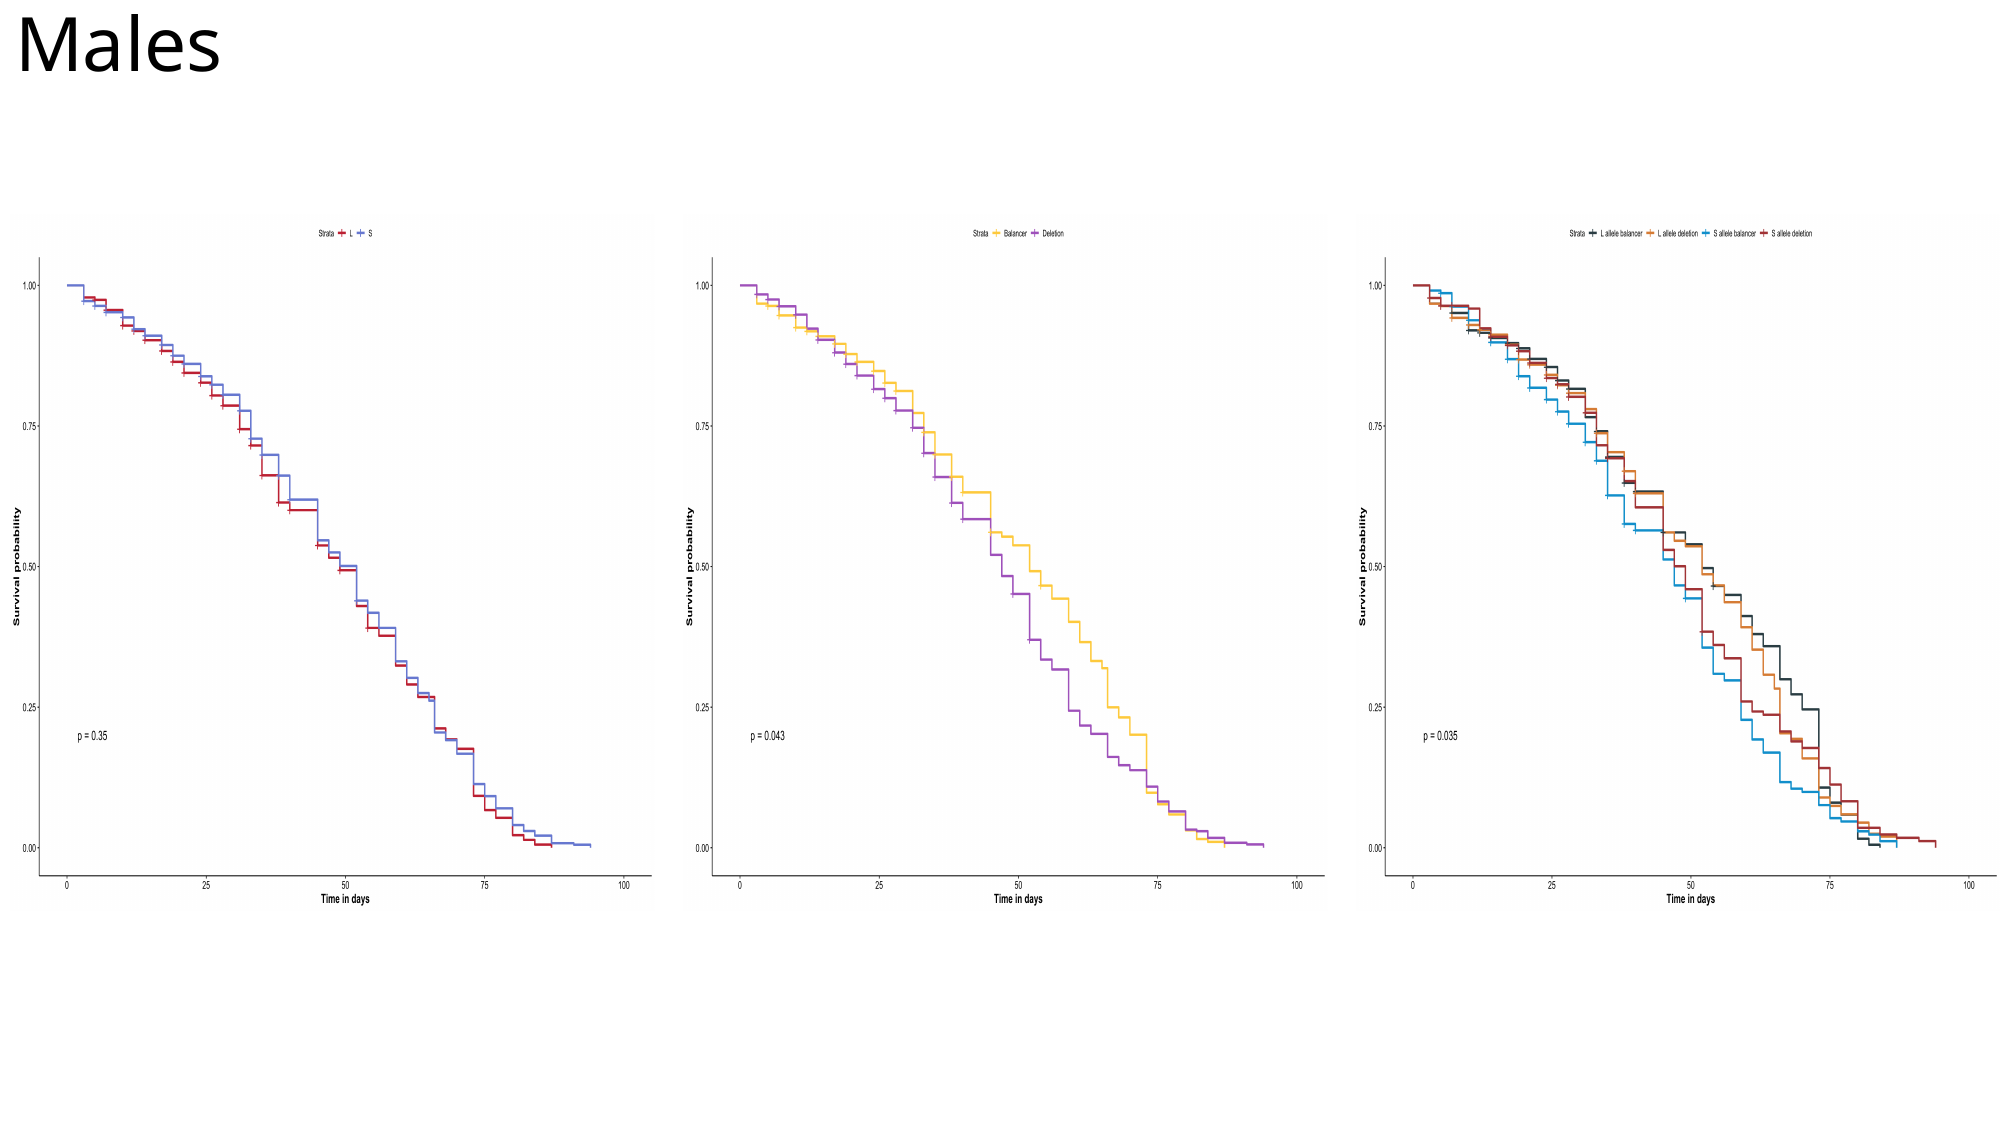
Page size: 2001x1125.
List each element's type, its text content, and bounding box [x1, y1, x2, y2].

title Males [0, 0, 1725, 157]
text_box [10, 213, 2000, 911]
